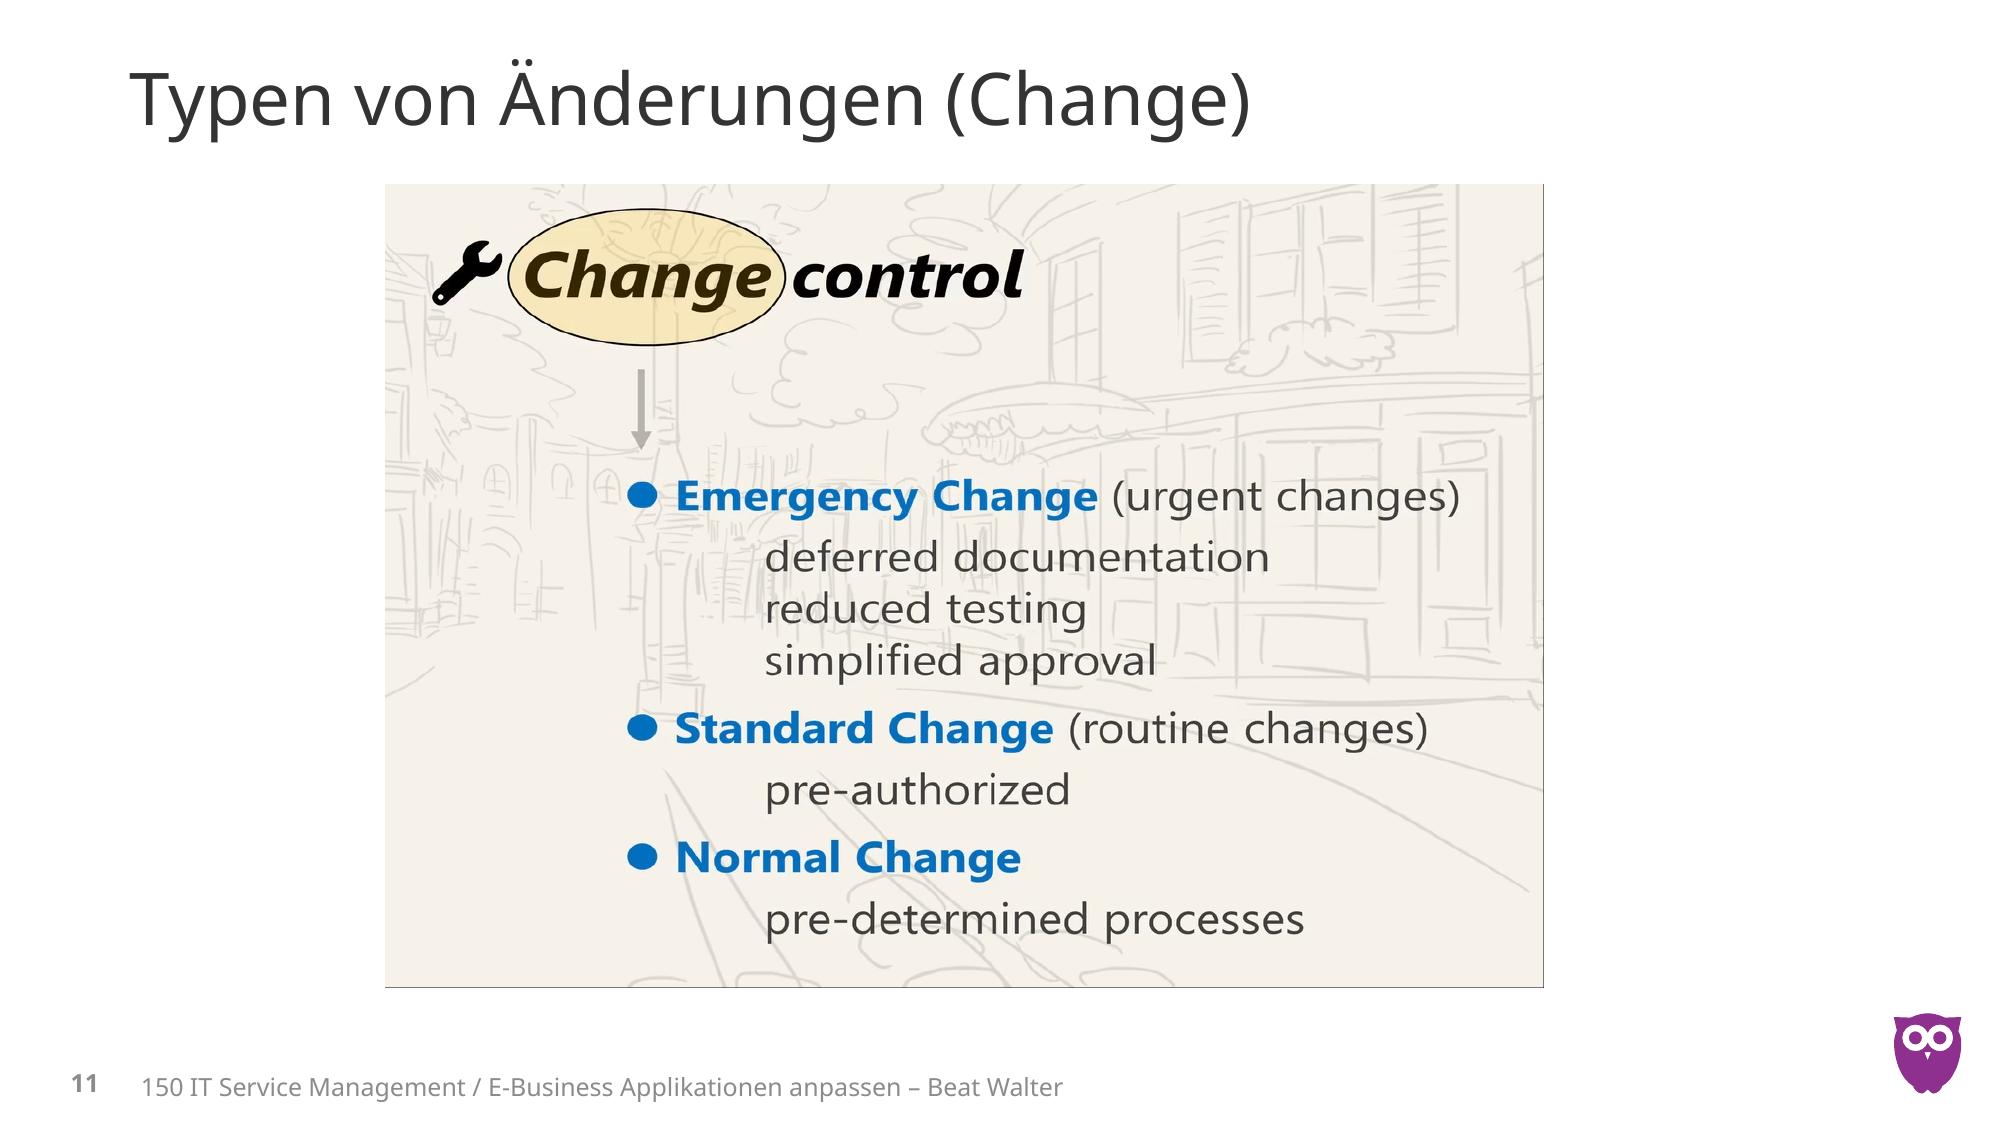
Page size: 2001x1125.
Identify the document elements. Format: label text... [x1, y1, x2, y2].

picture [385, 184, 1544, 988]
slide_number 11 [24, 1058, 115, 1125]
footer 150 IT Service Management / E-Business Applikationen anpassen – Beat Walter [125, 1058, 1461, 1125]
title Typen von Änderungen (Change) [114, 54, 1886, 149]
